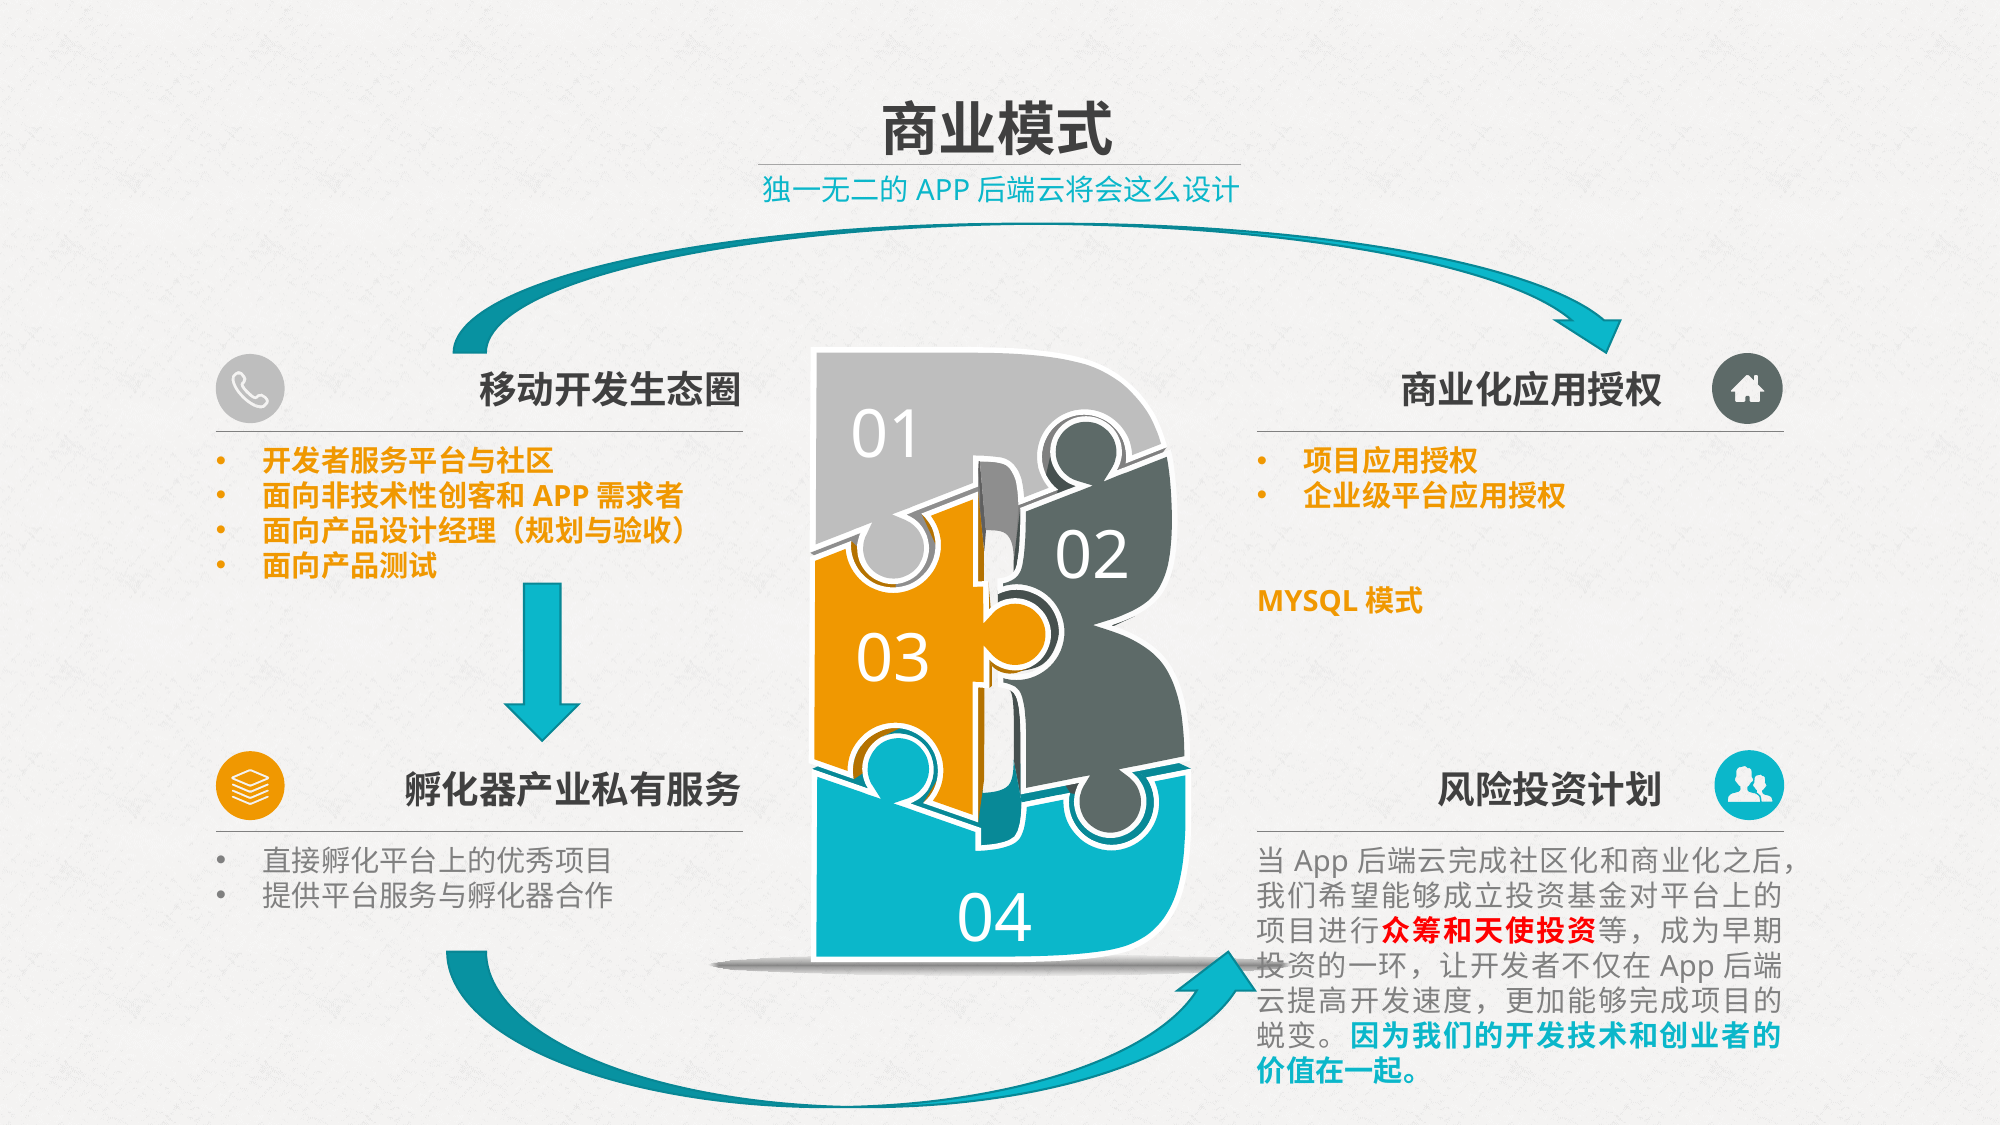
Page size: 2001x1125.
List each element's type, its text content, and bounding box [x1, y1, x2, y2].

text_box [215, 751, 285, 821]
text_box 孵化器产业私有服务 [335, 765, 707, 811]
text_box 独一无二的APP后端云将会这么设计 [762, 171, 1241, 206]
text_box 商业化应用授权 [1293, 365, 1663, 411]
text_box 项目应用授权 企业级平台应用授权 MYSQL模式 [1293, 442, 1783, 618]
text_box 风险投资计划 [1293, 765, 1663, 811]
text_box 开发者服务平台与社区 面向非技术性创客和APP需求者 面向产品设计经理（规划与验收） 面向产品测试 [215, 442, 707, 618]
text_box [446, 950, 1258, 1109]
text_box [452, 222, 1622, 355]
text_box 商业模式 [749, 84, 1246, 170]
text_box 直接孵化平台上的优秀项目 提供平台服务与孵化器合作 [215, 842, 707, 913]
text_box 免费使用 [0, 0, 2000, 1125]
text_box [707, 347, 1293, 976]
text_box 移动开发生态圈 [335, 365, 707, 411]
text_box [503, 582, 582, 743]
text_box [1714, 750, 1785, 821]
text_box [215, 353, 285, 424]
text_box [1712, 353, 1783, 424]
text_box 当App后端云完成社区化和商业化之后，我们希望能够成立投资基金对平台上的项目进行众筹和天使投资等，成为早期投资的一环，让开发者不仅在App后端云提高开发速度，更加能够完成项目的蜕变。因为我们的开发技术和创业者的价值在一起。 [1256, 842, 1783, 1087]
